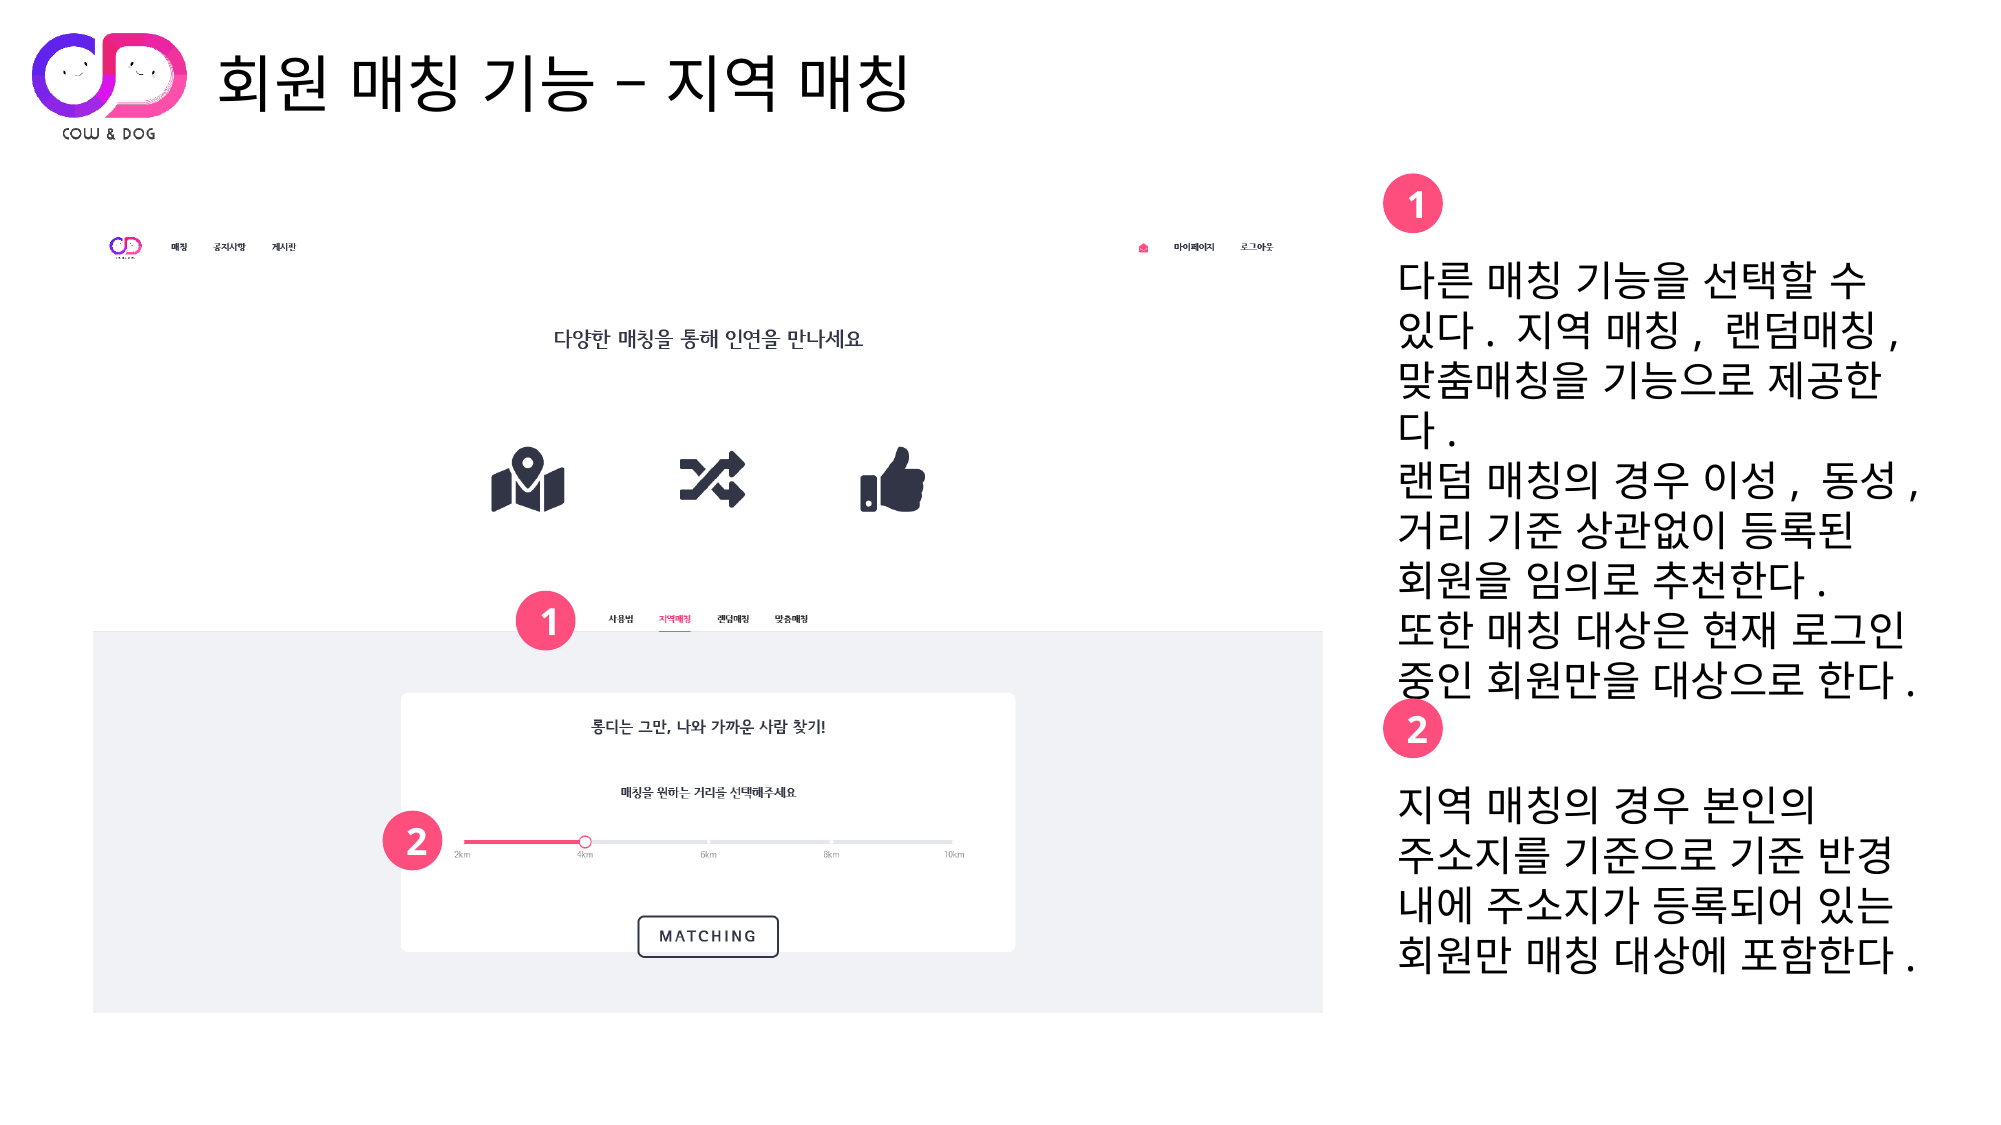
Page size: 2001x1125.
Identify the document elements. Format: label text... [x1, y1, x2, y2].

picture [93, 229, 1323, 1013]
text_box 다른 매칭 기능을 선택할 수 있다. 지역 매칭, 랜덤매칭, 맞춤매칭을 기능으로 제공한다. 랜덤 매칭의 경우 이성, 동성, 거리 기준 상관없이 등록된 회원을 임의로 추천한다. 또한 매칭 대상은 현재 로그인 중인 회원만을 대상으로 한다. [1383, 247, 1946, 713]
text_box 2 [1382, 697, 1444, 760]
picture [15, 17, 203, 150]
text_box 회원 매칭 기능 – 지역 매칭 [203, 37, 1000, 128]
text_box 1 [1382, 172, 1444, 235]
text_box 지역 매칭의 경우 본인의 주소지를 기준으로 기준 반경 내에 주소지가 등록되어 있는 회원만 매칭 대상에 포함한다. [1383, 772, 1946, 988]
